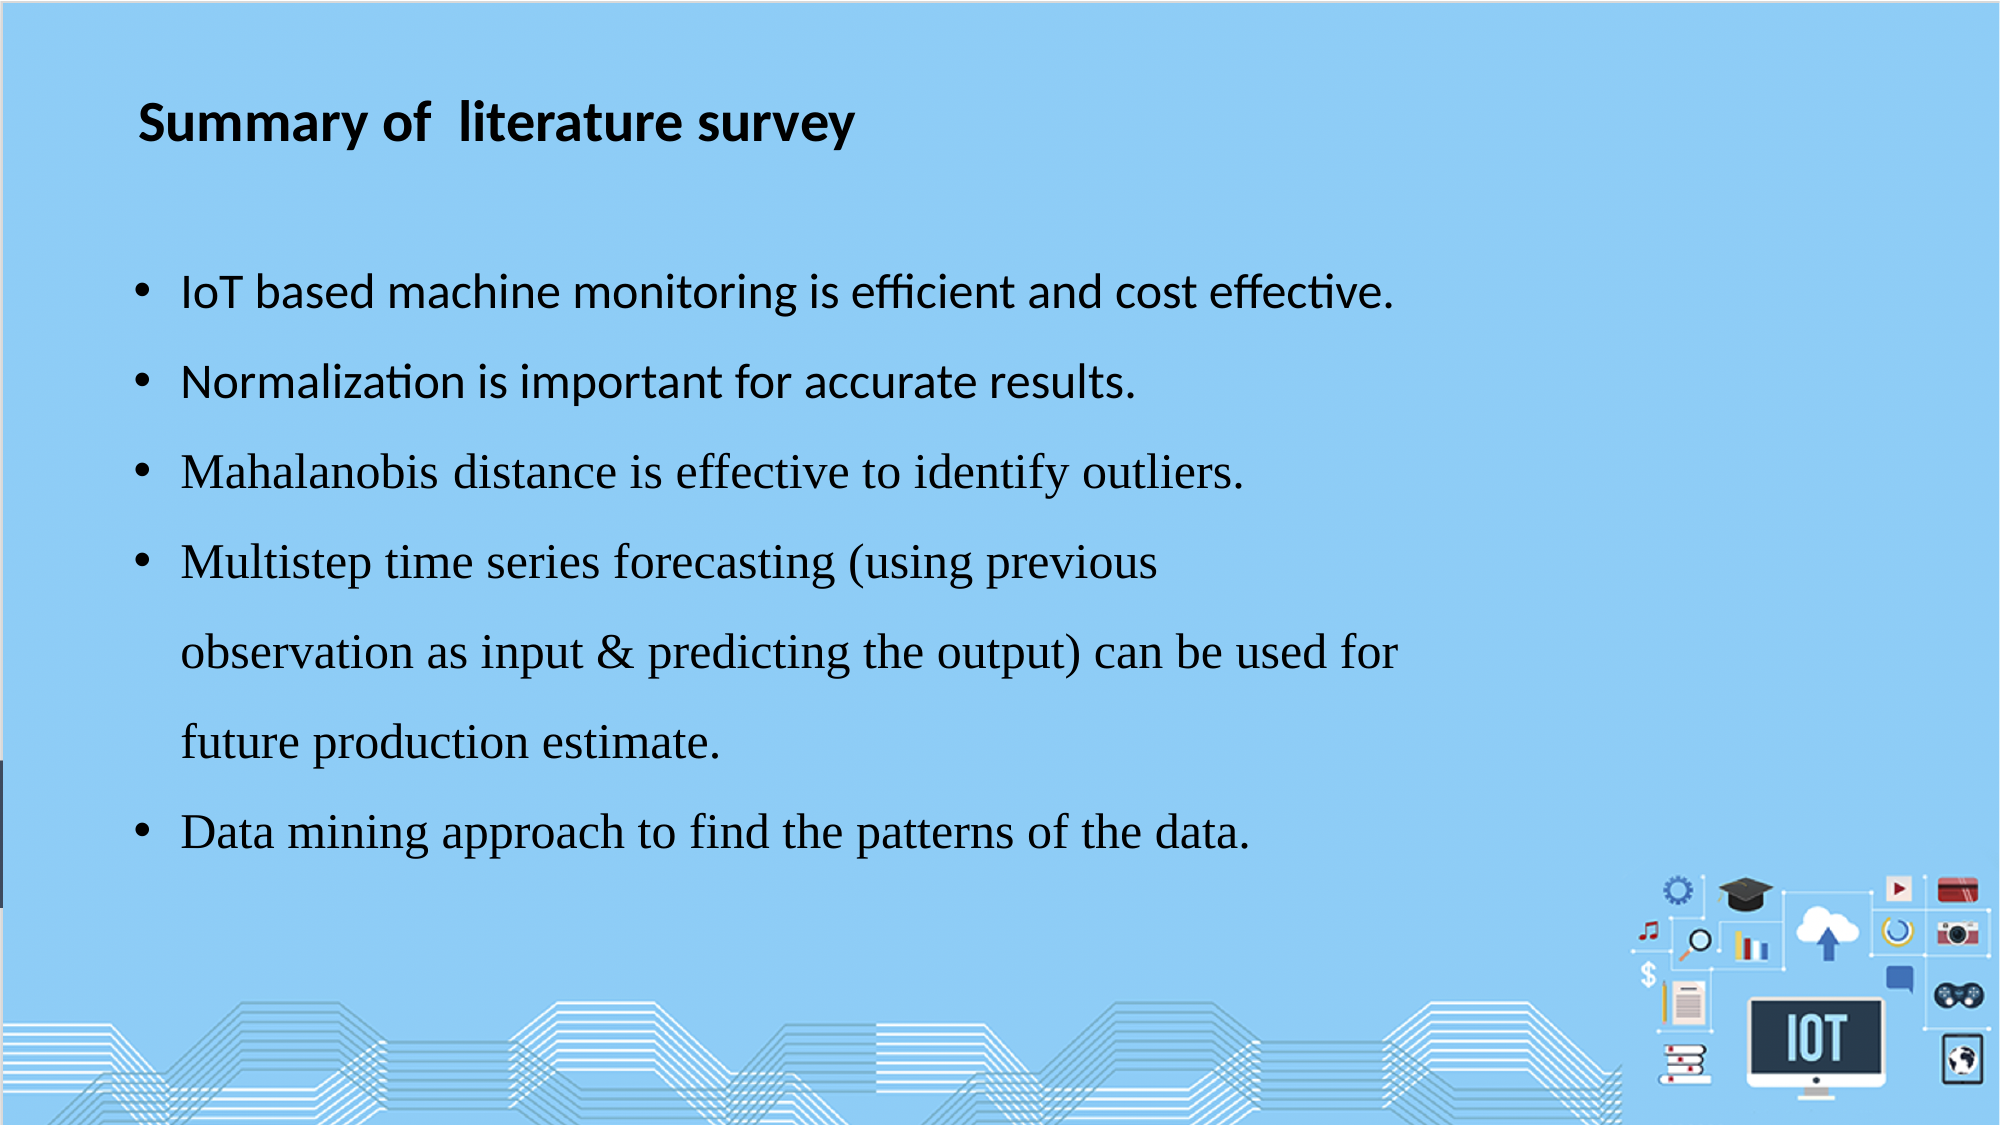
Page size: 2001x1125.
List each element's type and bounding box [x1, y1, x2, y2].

list [0, 1, 2000, 1125]
